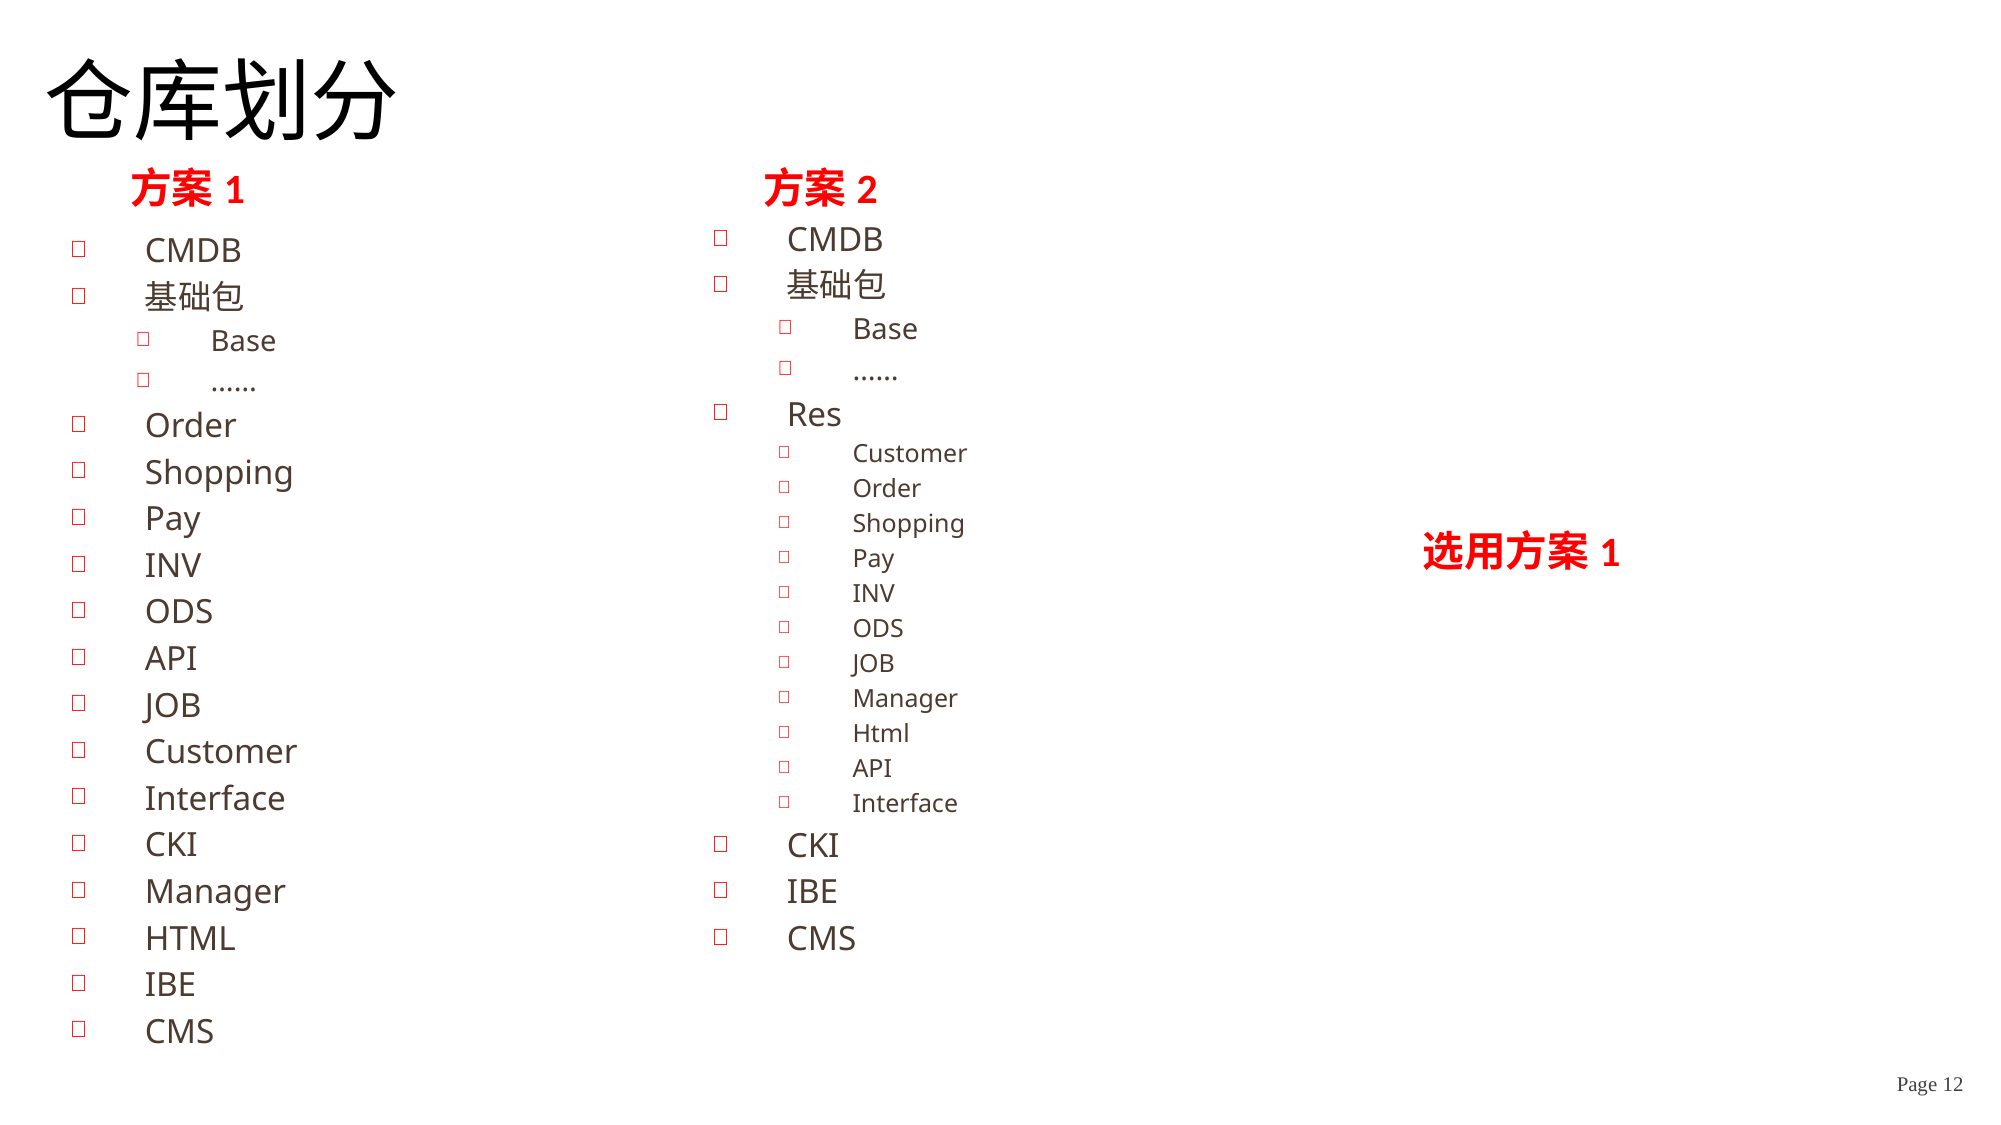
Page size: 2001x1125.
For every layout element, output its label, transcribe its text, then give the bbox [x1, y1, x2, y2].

text_box 选用方案1 [1407, 517, 1636, 583]
text_box 方案1 [115, 154, 260, 220]
title 仓库划分 [0, 44, 2000, 166]
text_box CMDB 基础包 Base …… Res Customer Order Shopping Pay INV ODS JOB Manager Html API Interface CKI IBE CMS [691, 208, 1128, 1093]
text_box 方案2 [748, 154, 893, 220]
text_box CMDB 基础包 Base …… Order Shopping Pay INV ODS API JOB Customer Interface CKI Manager HTML IBE CMS [49, 219, 515, 1079]
